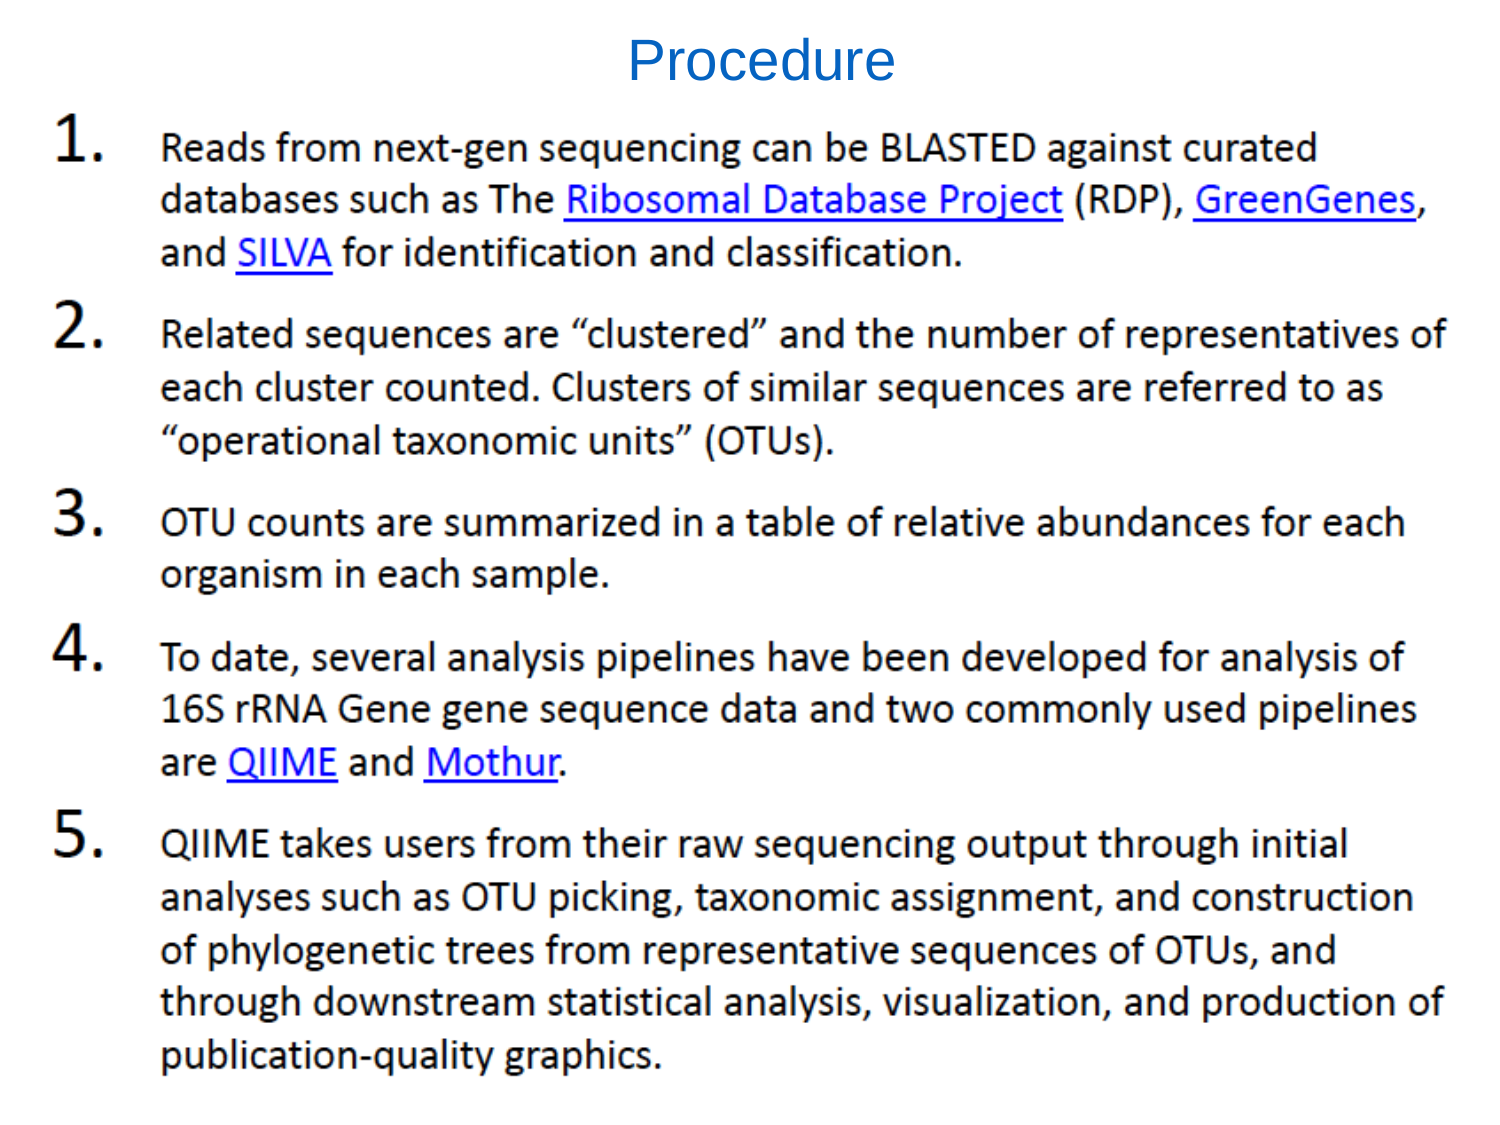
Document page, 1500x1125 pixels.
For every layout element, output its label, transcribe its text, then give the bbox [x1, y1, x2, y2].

picture [0, 98, 1500, 1094]
text_box Procedure [77, 14, 1373, 98]
